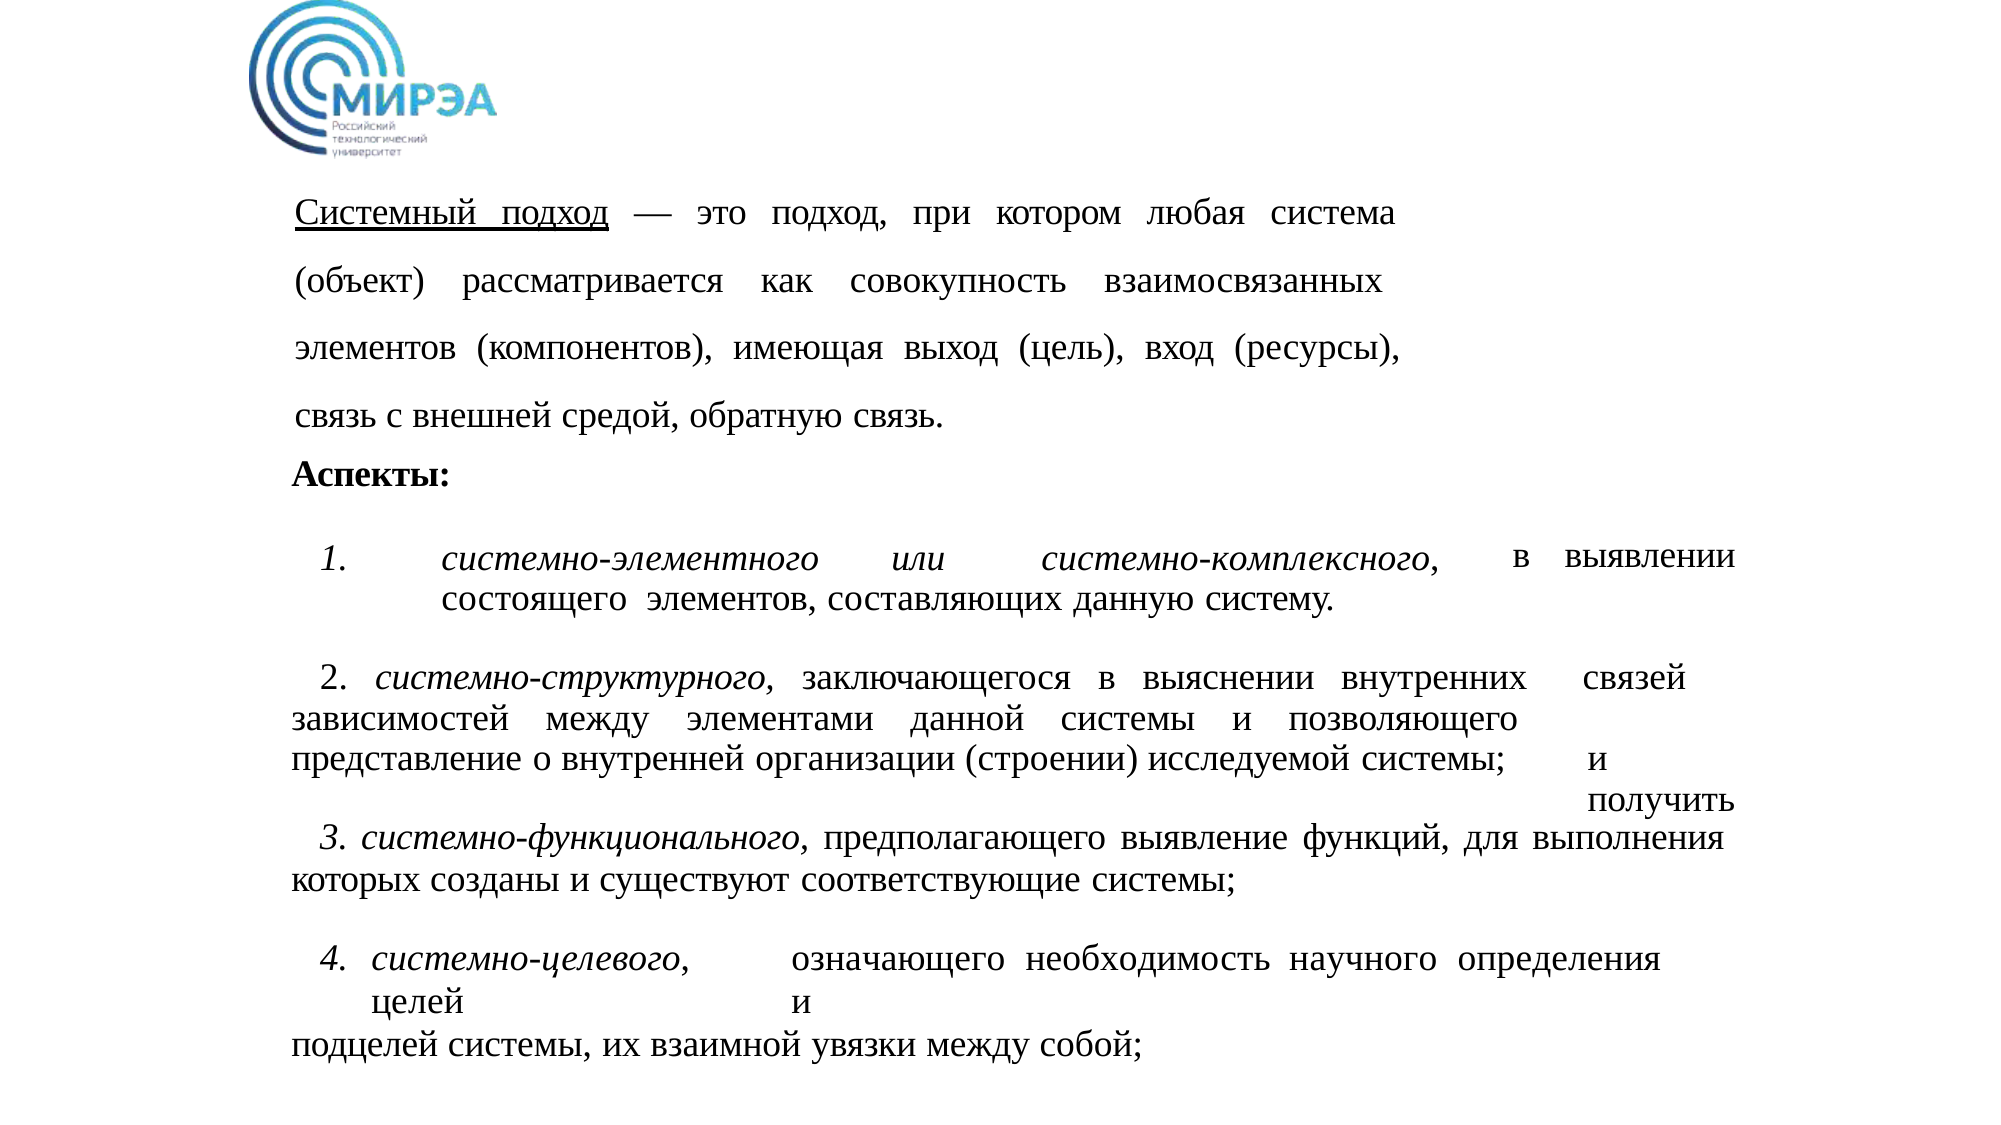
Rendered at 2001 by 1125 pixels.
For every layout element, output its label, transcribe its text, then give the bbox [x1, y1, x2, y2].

picture [249, 0, 497, 160]
text_box в выявлении [1510, 528, 1738, 576]
text_box 2. системно-структурного, заключающегося в выяснении внутренних зависимостей между элементами данной системы и позволяющего представление о внутренней организации (строении) исследуемой системы; [289, 649, 1555, 779]
text_box Аспекты: 1. системно-элементного или системно-комплексного, состоящего элементов, составляющих данную систему. [289, 447, 1482, 619]
text_box связей и получить [1580, 649, 1738, 811]
title Системный подход — это подход, при котором любая система (объект) рассматривается как совокупность взаимосвязанных элементов (компонентов), имеющая выход (цель), вход (ресурсы), связь с внешней средой, обратную связь. [292, 162, 1422, 435]
text_box системно-функционального, предполагающего выявление функций, для выполнения которых созданы и существуют соответствующие системы; системно-целевого, означающего необходимость научного определения целей и подцелей системы, их взаимной увязки между собой; [289, 811, 1738, 1064]
